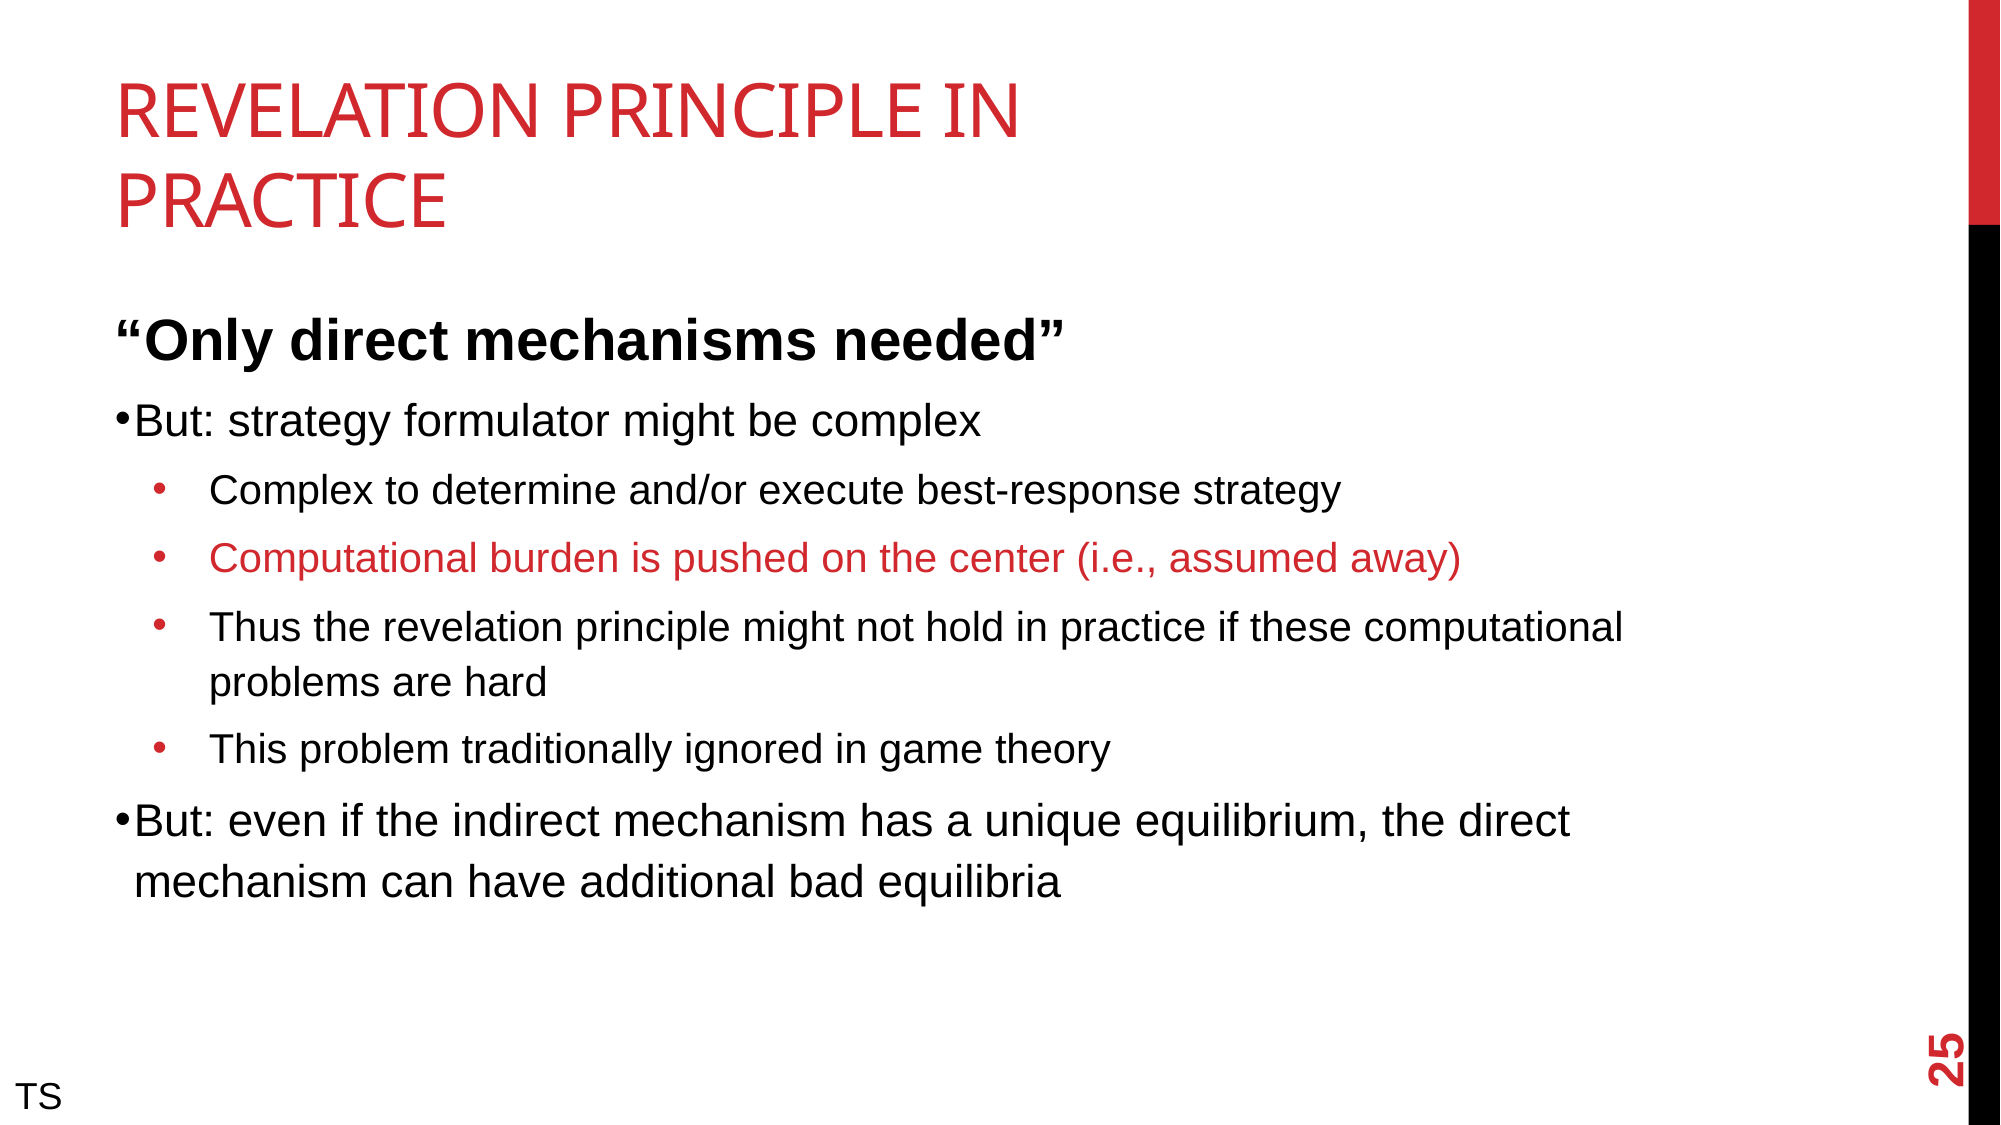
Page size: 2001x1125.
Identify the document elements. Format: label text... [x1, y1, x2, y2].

text_box TS [0, 1064, 84, 1125]
slide_number 25 [1903, 887, 1984, 1104]
list “Only direct mechanisms needed” But: strategy formulator might be complex Complex to determine and/or execute best-response strategy Computational burden is pushed on the center (i.e., assumed away) Thus the revelation principle might not hold in practice if these computational problems are hard This problem traditionally ignored in game theory But: even if the indirect mechanism has a unique equilibrium, the direct mechanism can have additional bad equilibria [99, 287, 1767, 1005]
title revelation principle in practice [99, 25, 1367, 250]
